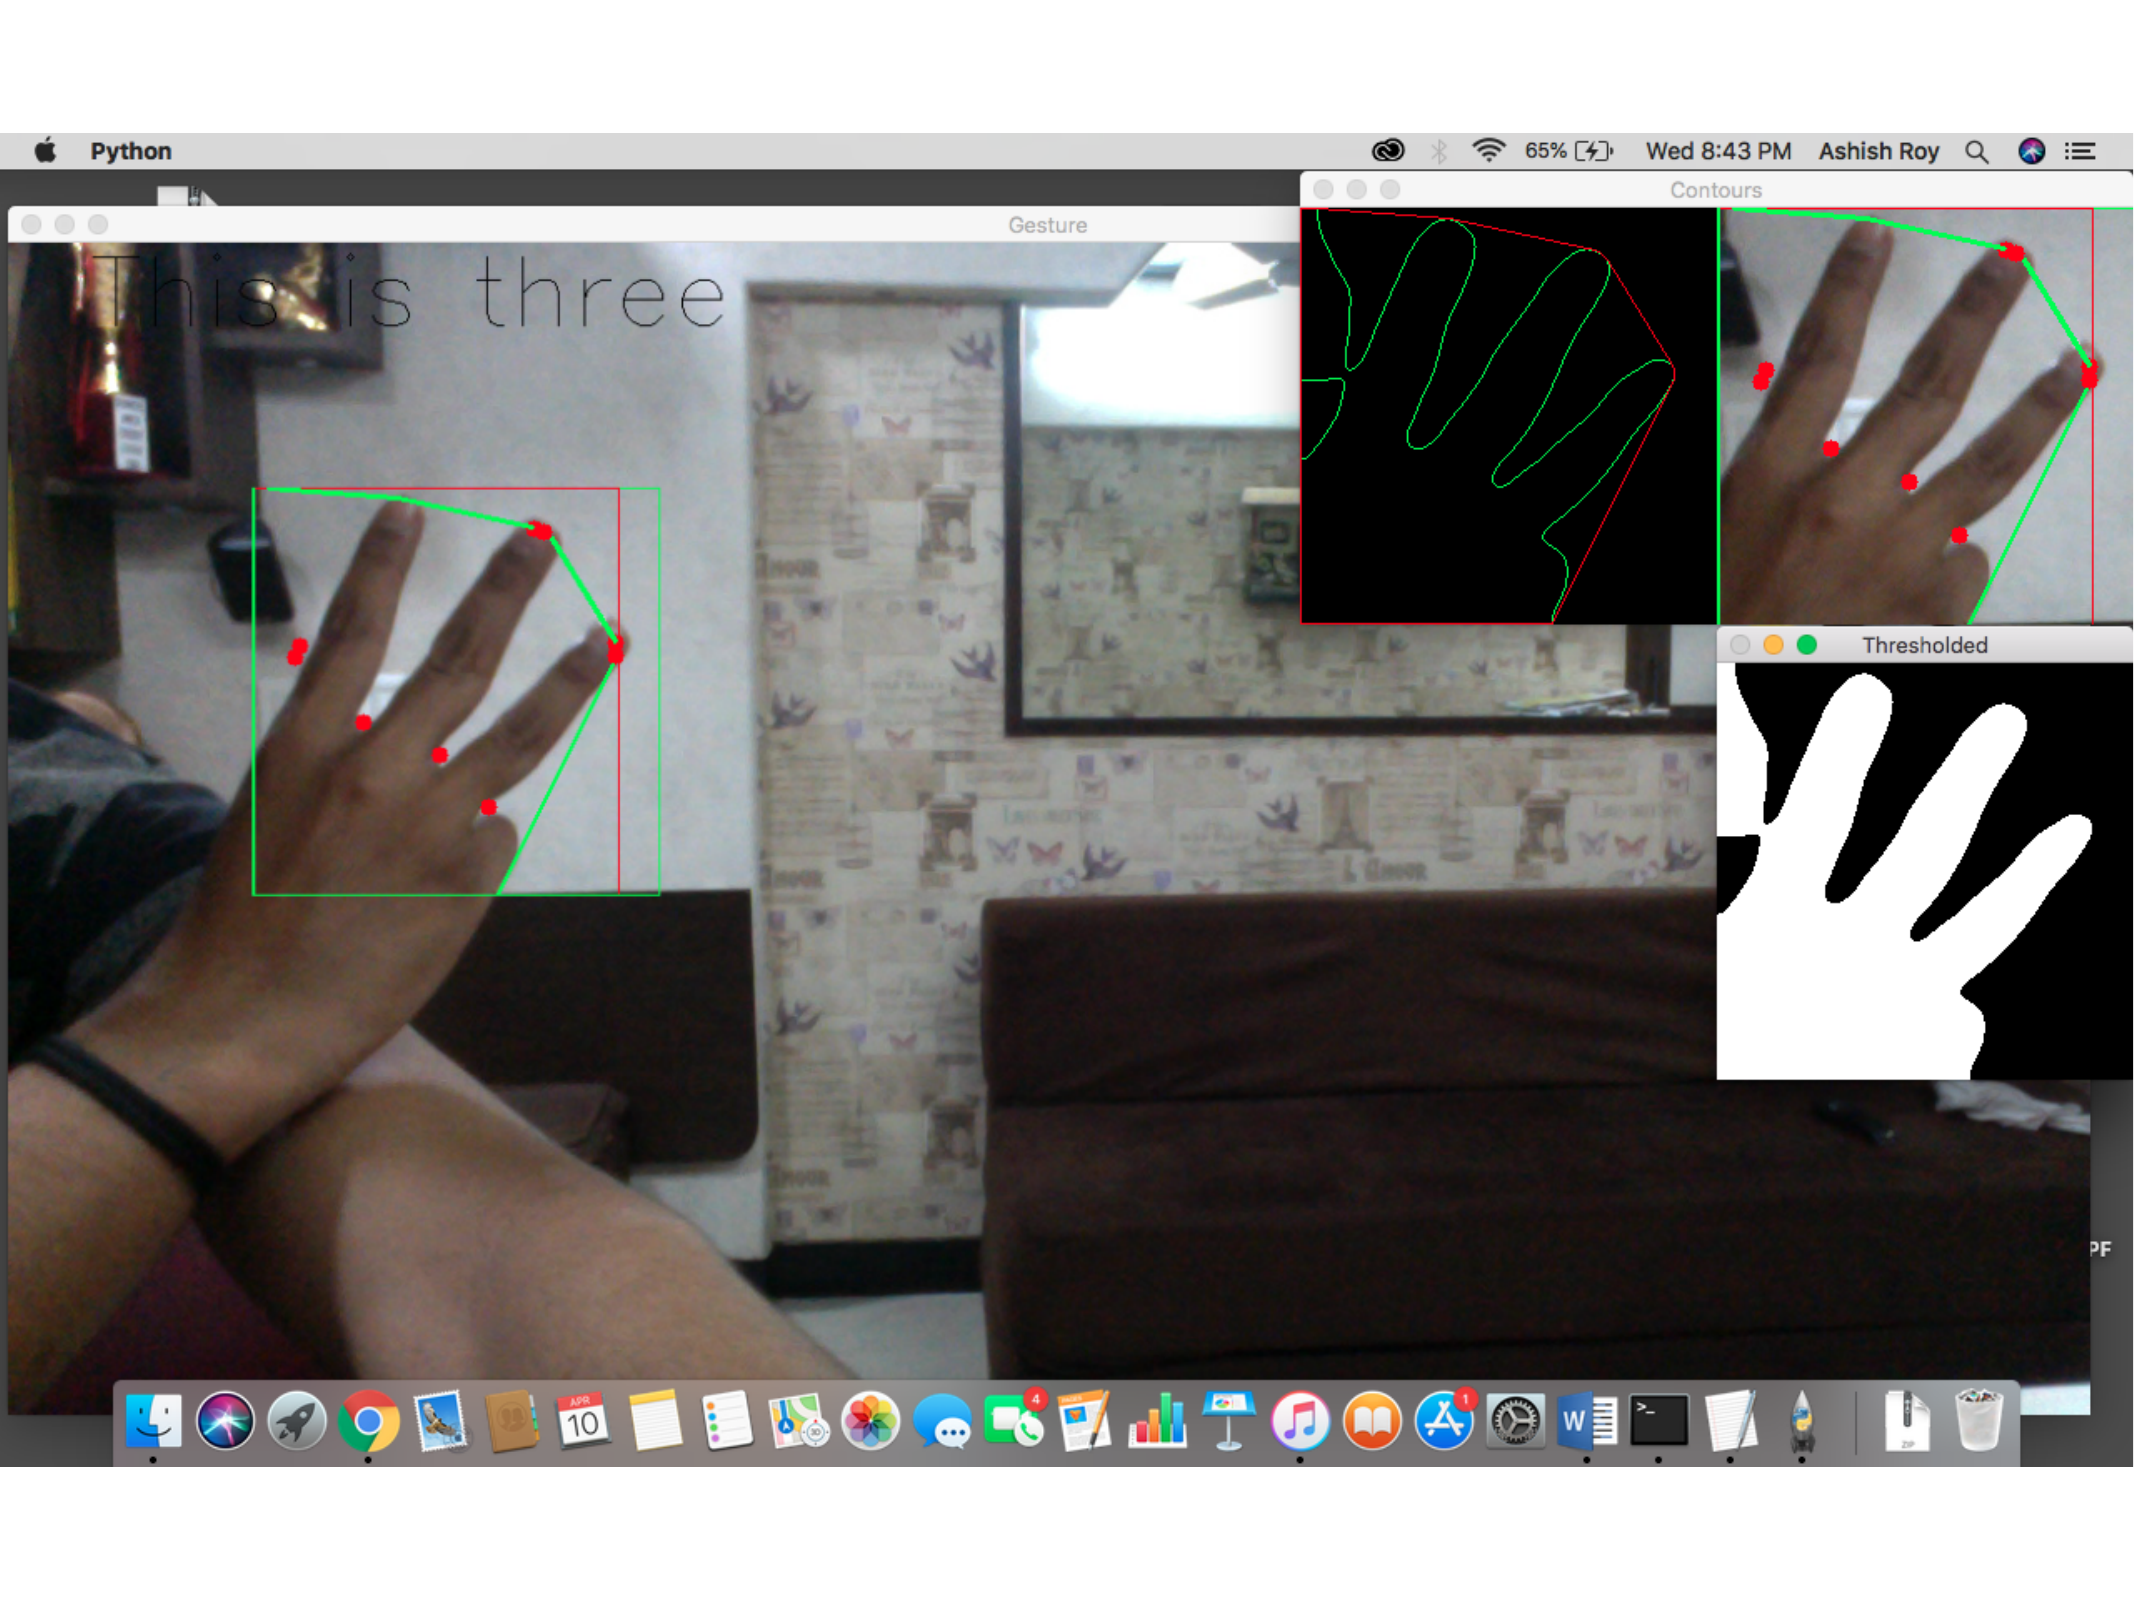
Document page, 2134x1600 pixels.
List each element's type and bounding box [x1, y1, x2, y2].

picture [0, 133, 2134, 1467]
